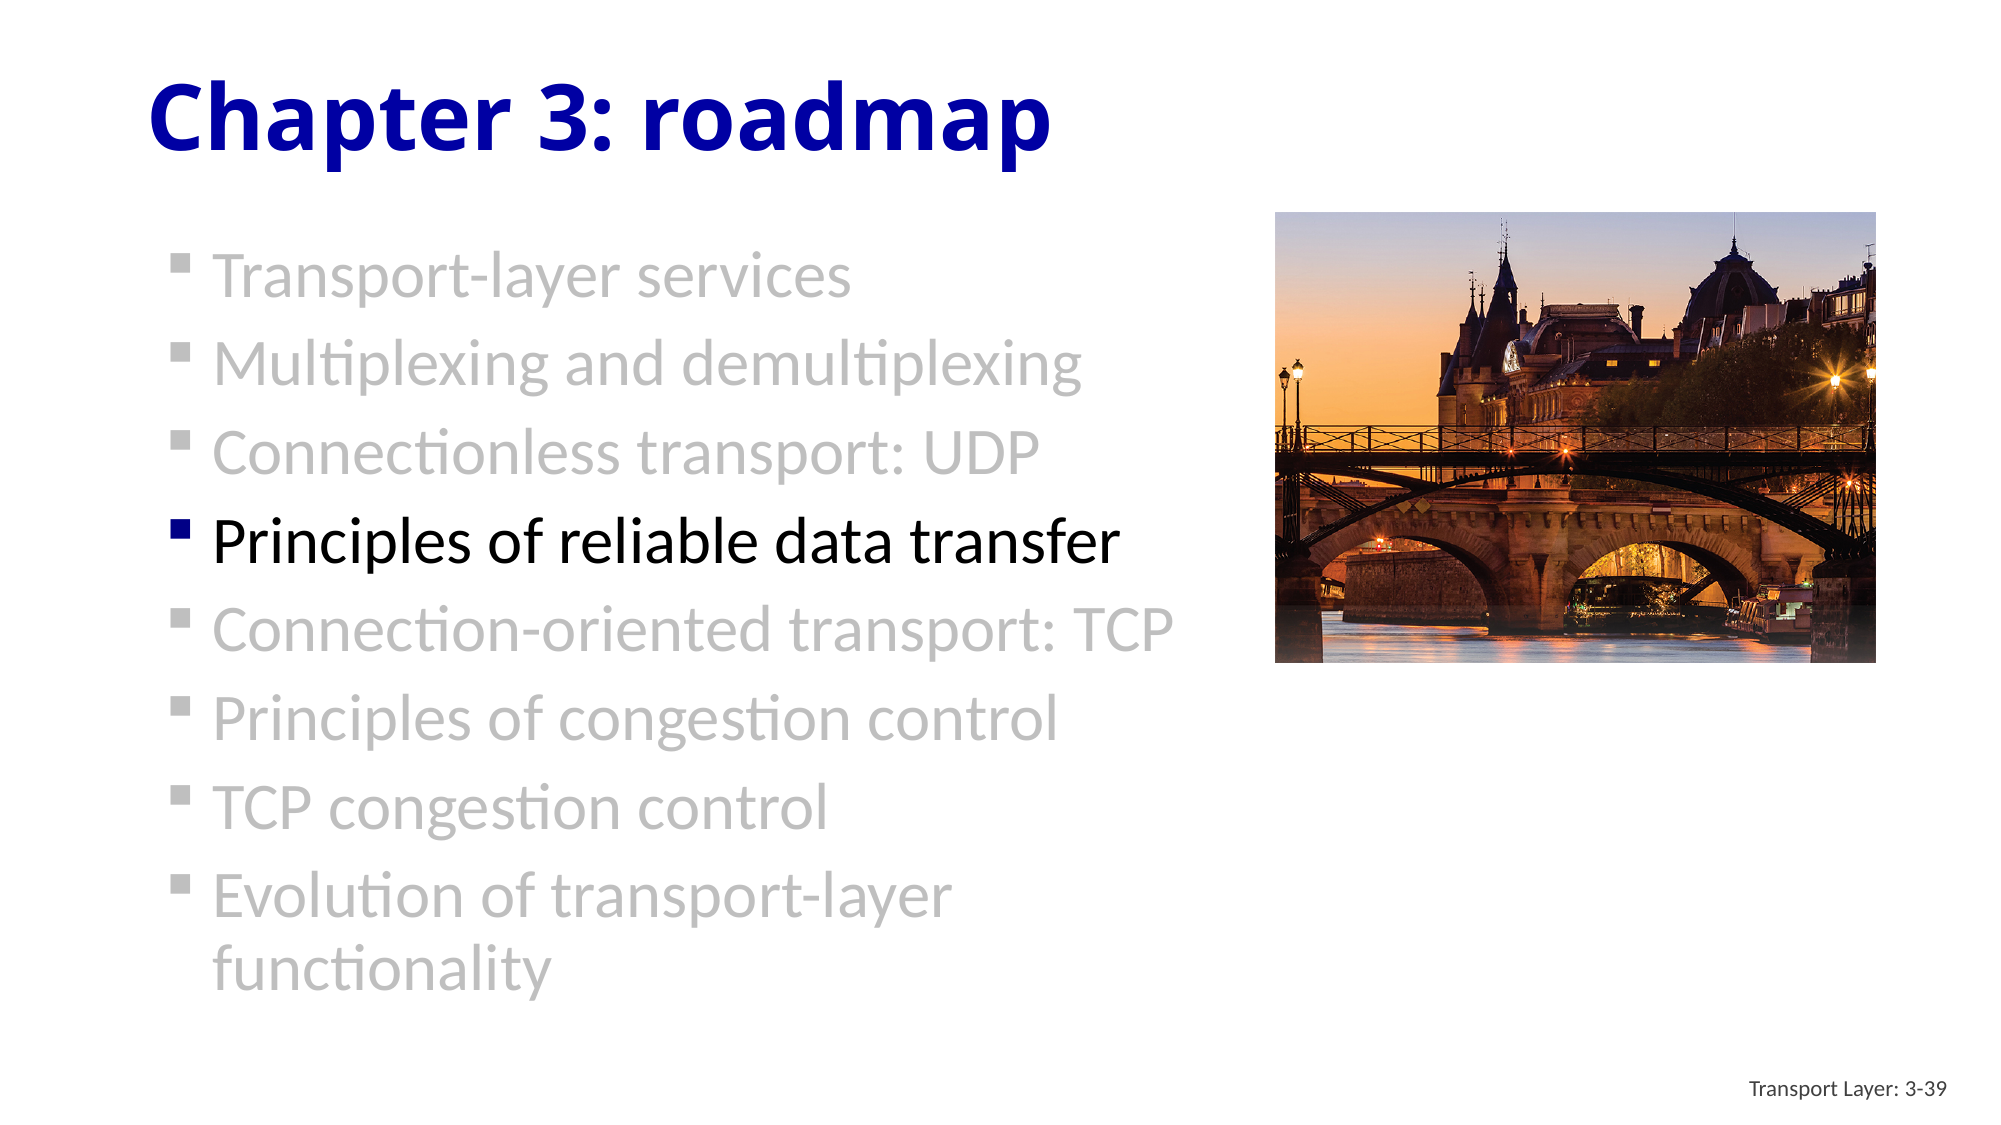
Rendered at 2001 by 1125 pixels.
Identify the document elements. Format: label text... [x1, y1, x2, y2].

slide_number Transport Layer: 3-39 [1512, 1056, 1963, 1117]
title Chapter 3: roadmap [131, 47, 1856, 195]
picture [1275, 212, 1876, 663]
list Transport-layer services Multiplexing and demultiplexing Connectionless transport: UDP Principles of reliable data transfer Connection-oriented transport: TCP Principles of congestion control TCP congestion control Evolution of transport-layer functionality [131, 231, 1217, 1057]
